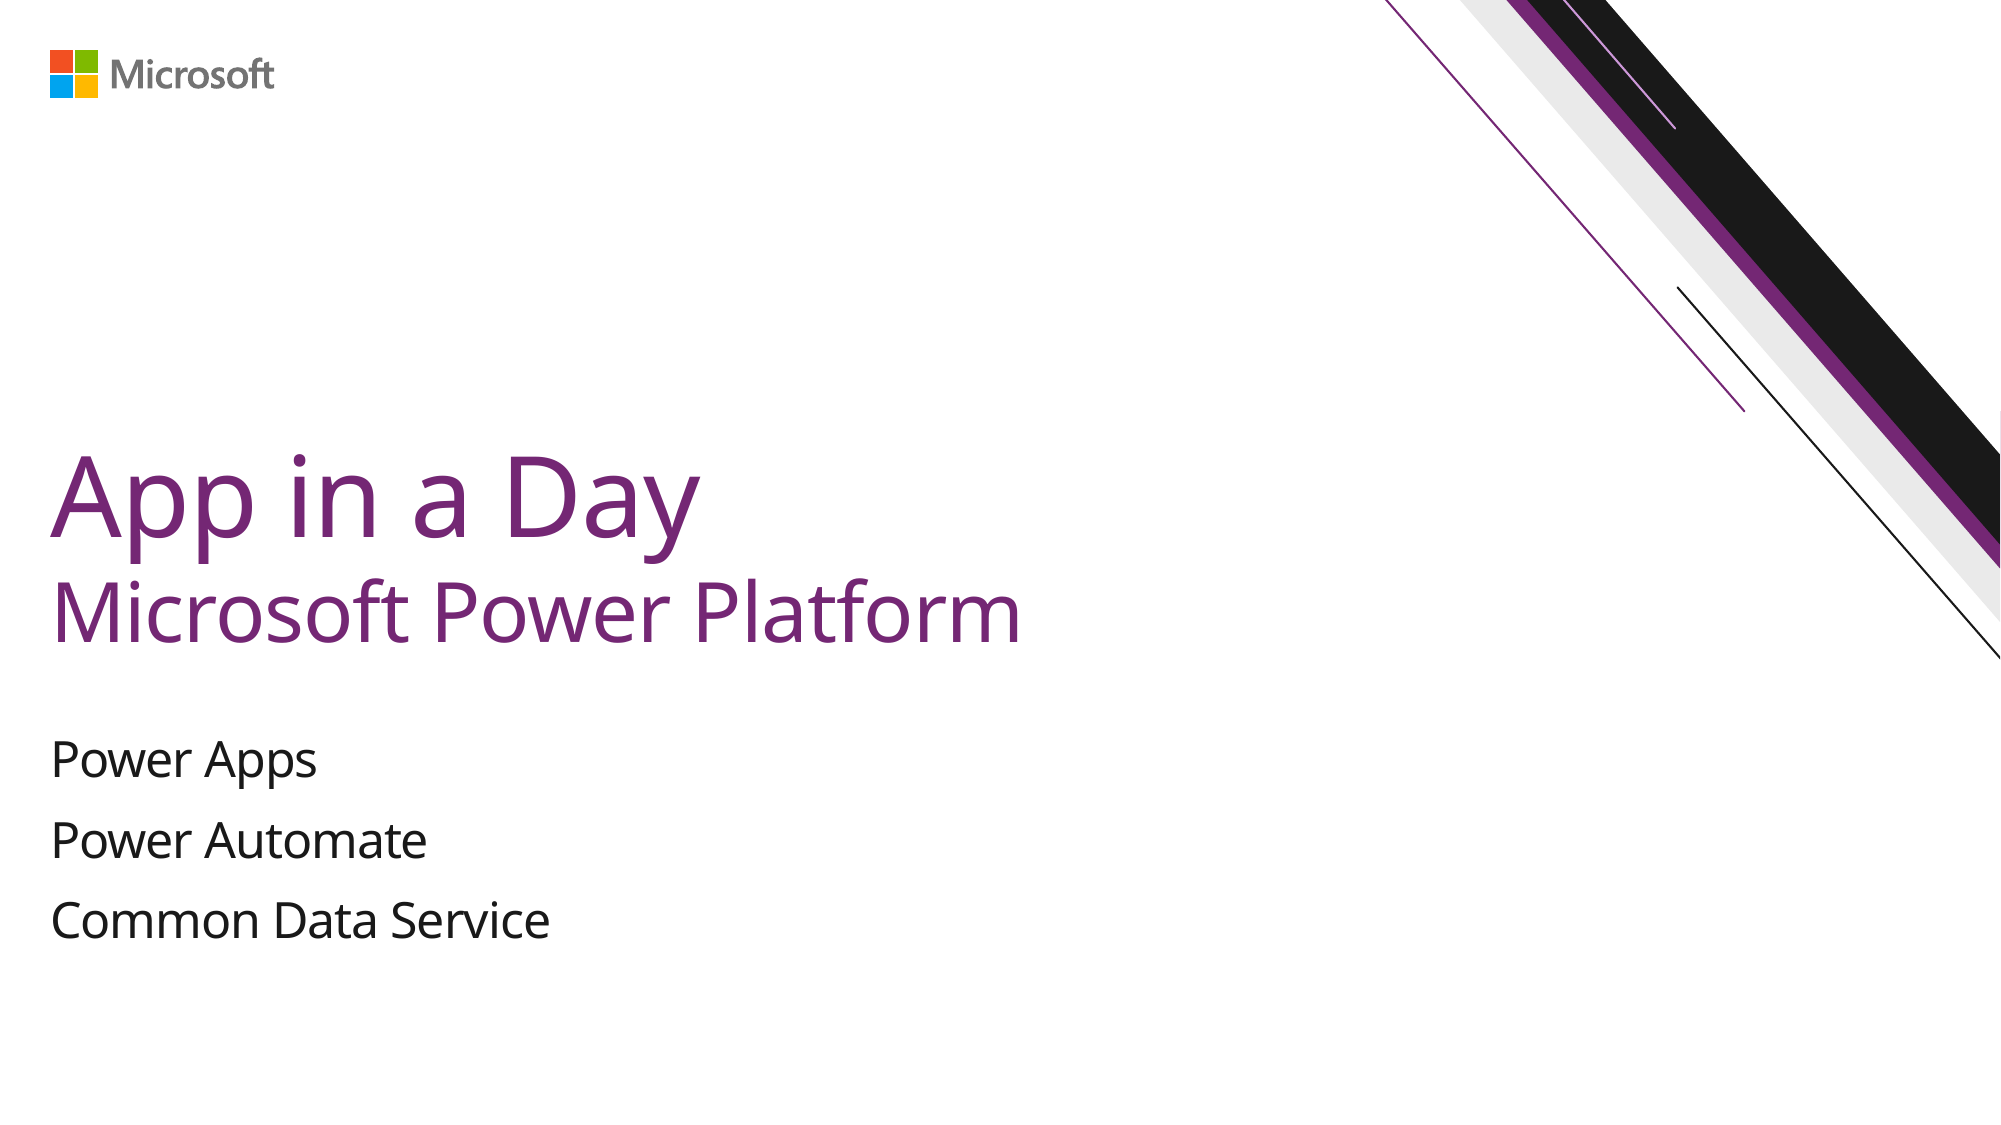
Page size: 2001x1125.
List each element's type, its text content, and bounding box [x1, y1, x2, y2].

title App in a Day Microsoft Power Platform [50, 395, 1846, 690]
text_box Power Apps Power Automate Common Data Service [50, 721, 796, 949]
